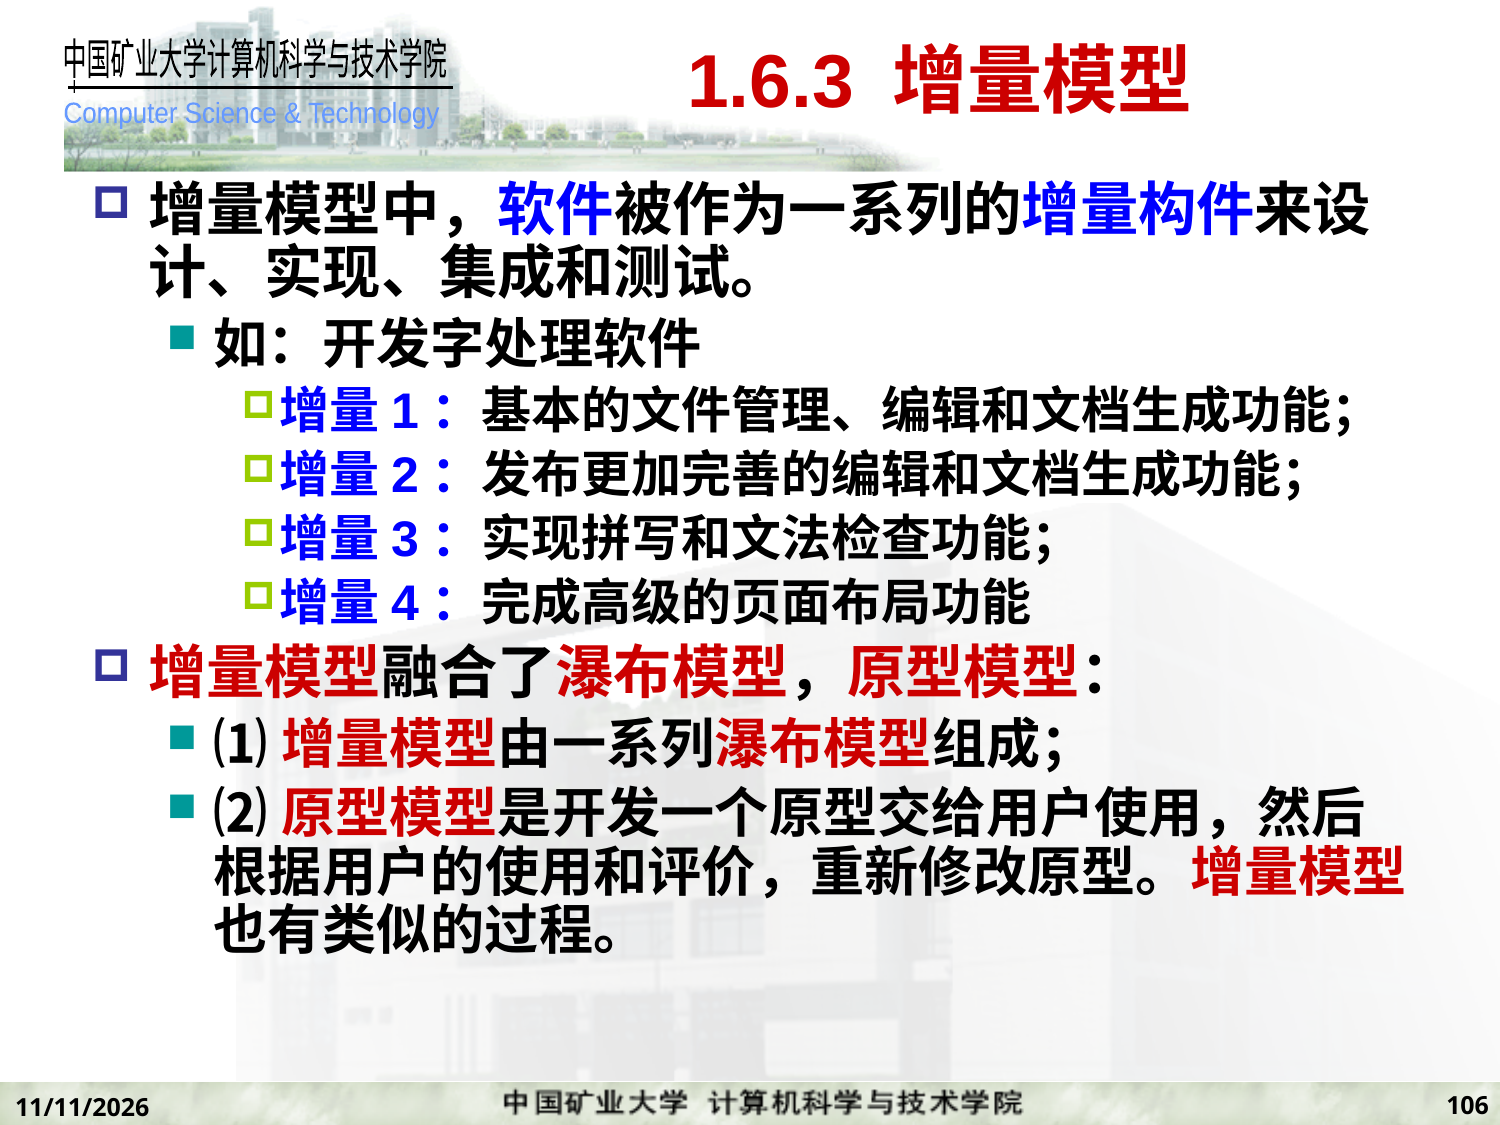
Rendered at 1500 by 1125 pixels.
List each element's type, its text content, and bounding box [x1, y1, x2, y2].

list 增量模型中，软件被作为一系列的增量构件来设计、实现、集成和测试。 如：开发字处理软件 增量1：基本的文件管理、编辑和文档生成功能； 增量2：发布更加完善的编辑和文档生成功能； 增量3：实现拼写和文法检查功能； 增量4：完成高级的页面布局功能 增量模型融合了瀑布模型，原型模型： ⑴增量模型由一系列瀑布模型组成； ⑵原型模型是开发一个原型交给用户使用，然后根据用户的使用和评价，重新修改原型。增量模型也有类似的过程。 [76, 172, 1428, 1051]
title 1.6.3 增量模型 [478, 14, 1402, 141]
picture [0, 1082, 1364, 1125]
picture [67, 50, 73, 60]
picture [64, 0, 954, 175]
picture [76, 50, 82, 60]
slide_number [0, 1083, 313, 1125]
slide_number 106 [1364, 1082, 1500, 1125]
